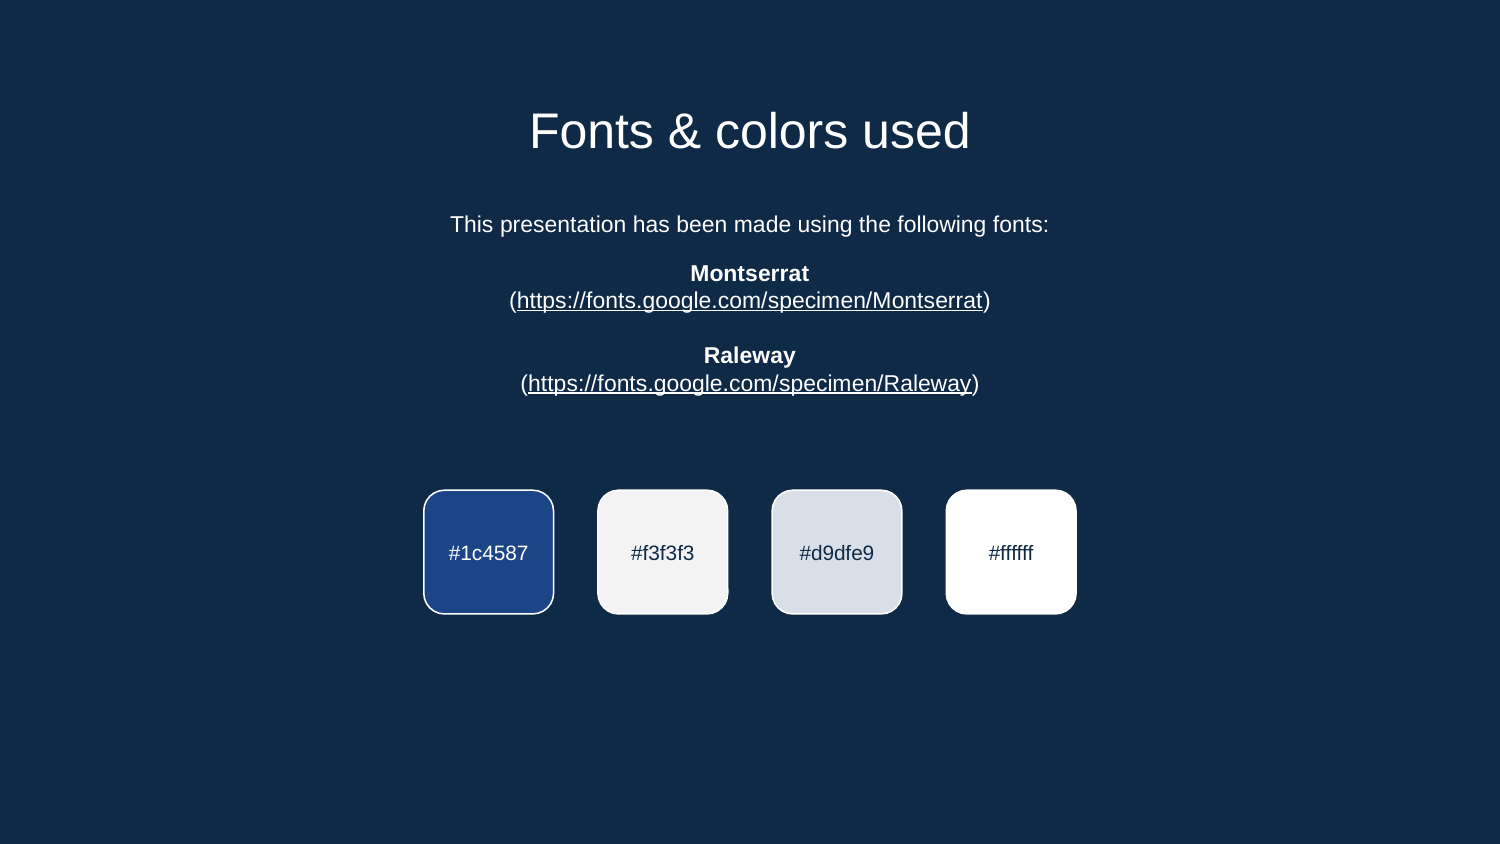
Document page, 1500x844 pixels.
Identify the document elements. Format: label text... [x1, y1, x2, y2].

text_box #f3f3f3 [597, 515, 728, 589]
text_box #ffffff [946, 515, 1077, 589]
text_box [597, 589, 728, 614]
text_box [597, 490, 728, 515]
text_box [946, 490, 1077, 515]
text_box #1c4587 [423, 515, 554, 589]
text_box #d9dfe9 [772, 515, 902, 589]
list This presentation has been made using the following fonts: Montserrat (https://fonts.google.com/specimen/Montserrat) Raleway (https://fonts.google.com/specimen/Raleway) [117, 194, 1383, 436]
text_box [946, 589, 1077, 614]
title Fonts & colors used [117, 83, 1383, 163]
text_box [772, 589, 902, 614]
text_box [423, 589, 554, 614]
text_box [772, 490, 902, 515]
text_box [423, 490, 554, 515]
